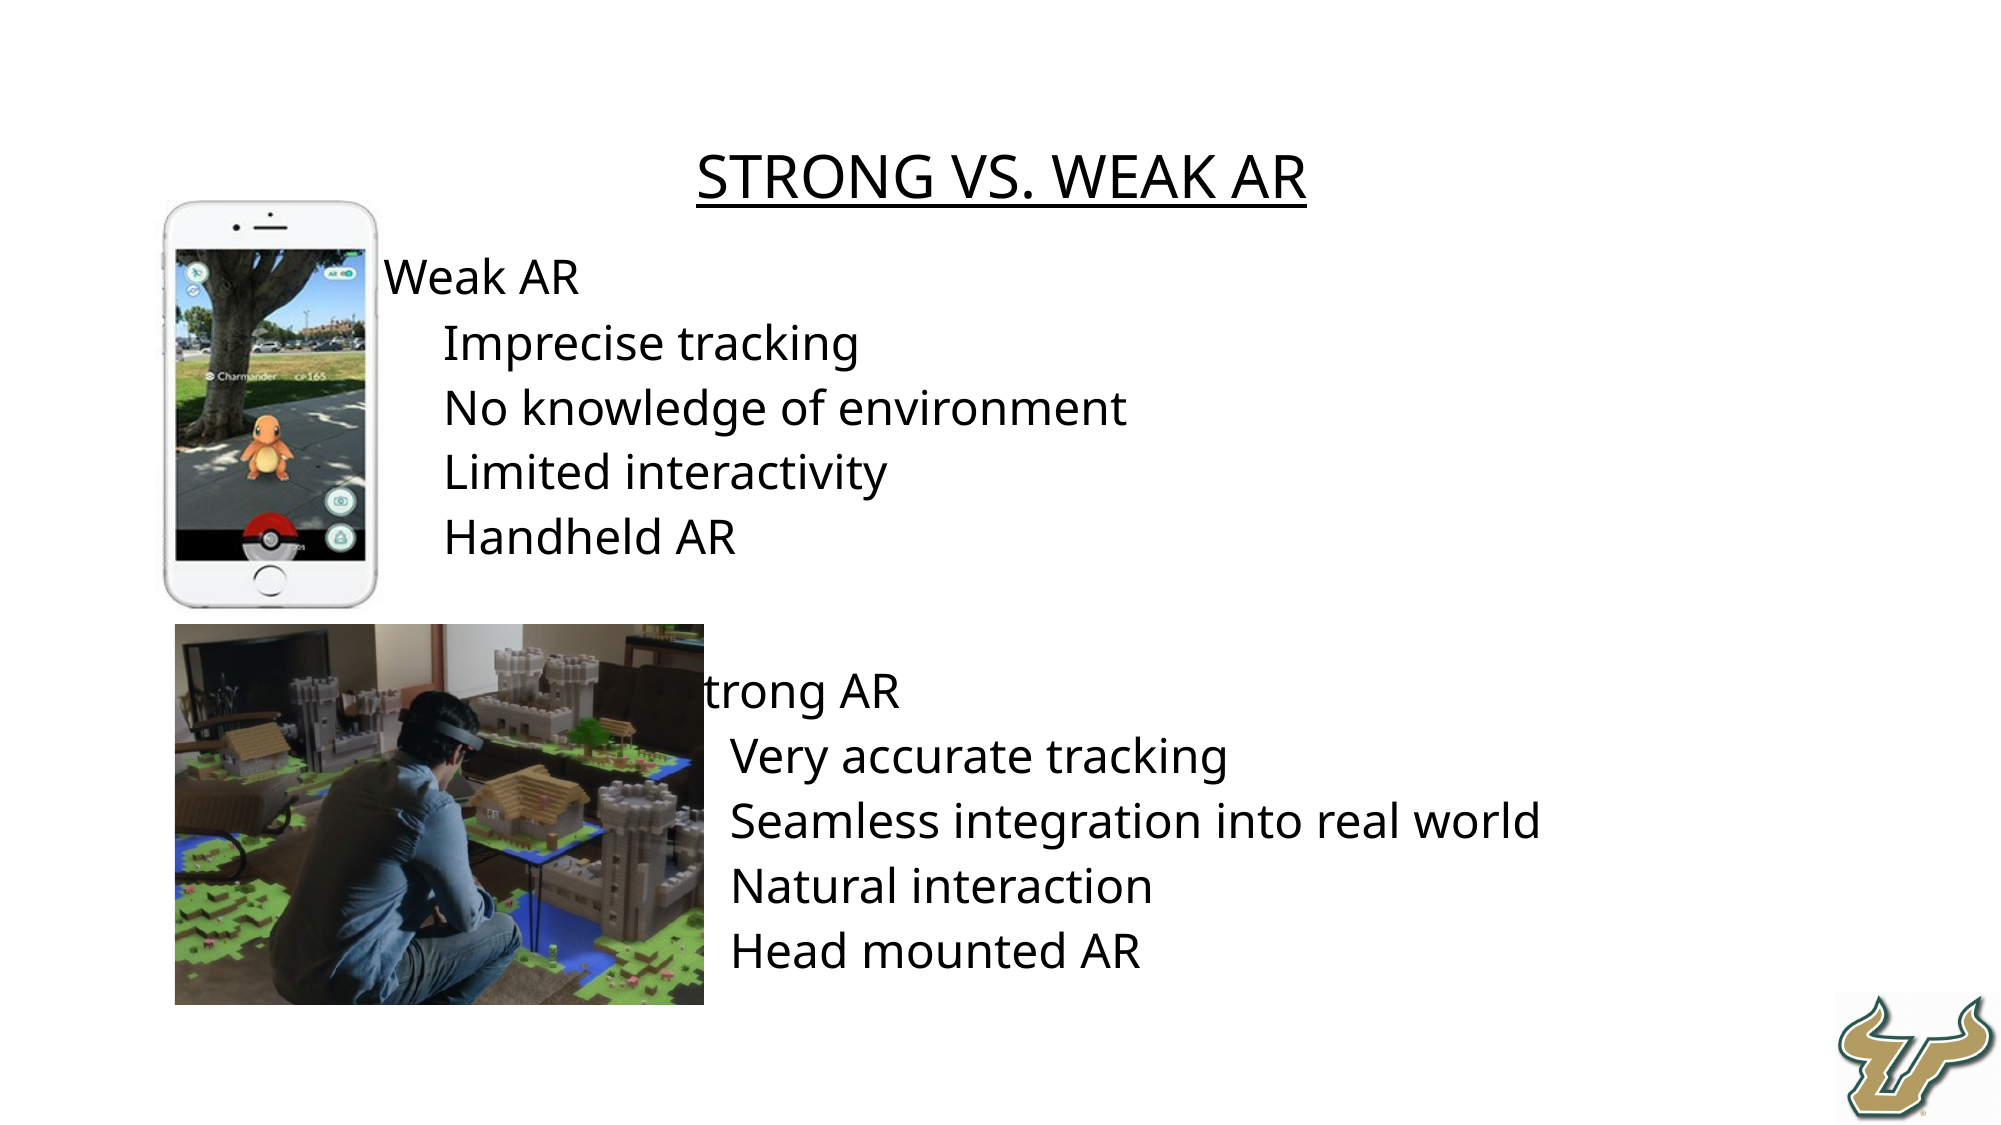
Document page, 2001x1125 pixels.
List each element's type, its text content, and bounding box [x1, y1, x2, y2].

text_box [154, 200, 384, 614]
list Strong vs. Weak AR Weak AR Imprecise tracking No knowledge of environment Limited interactivity Handheld AR Strong AR Very accurate tracking Seamless integration into real world Natural interaction Head mounted AR [150, 135, 1850, 990]
picture [1835, 992, 2000, 1124]
text_box [174, 624, 704, 1005]
